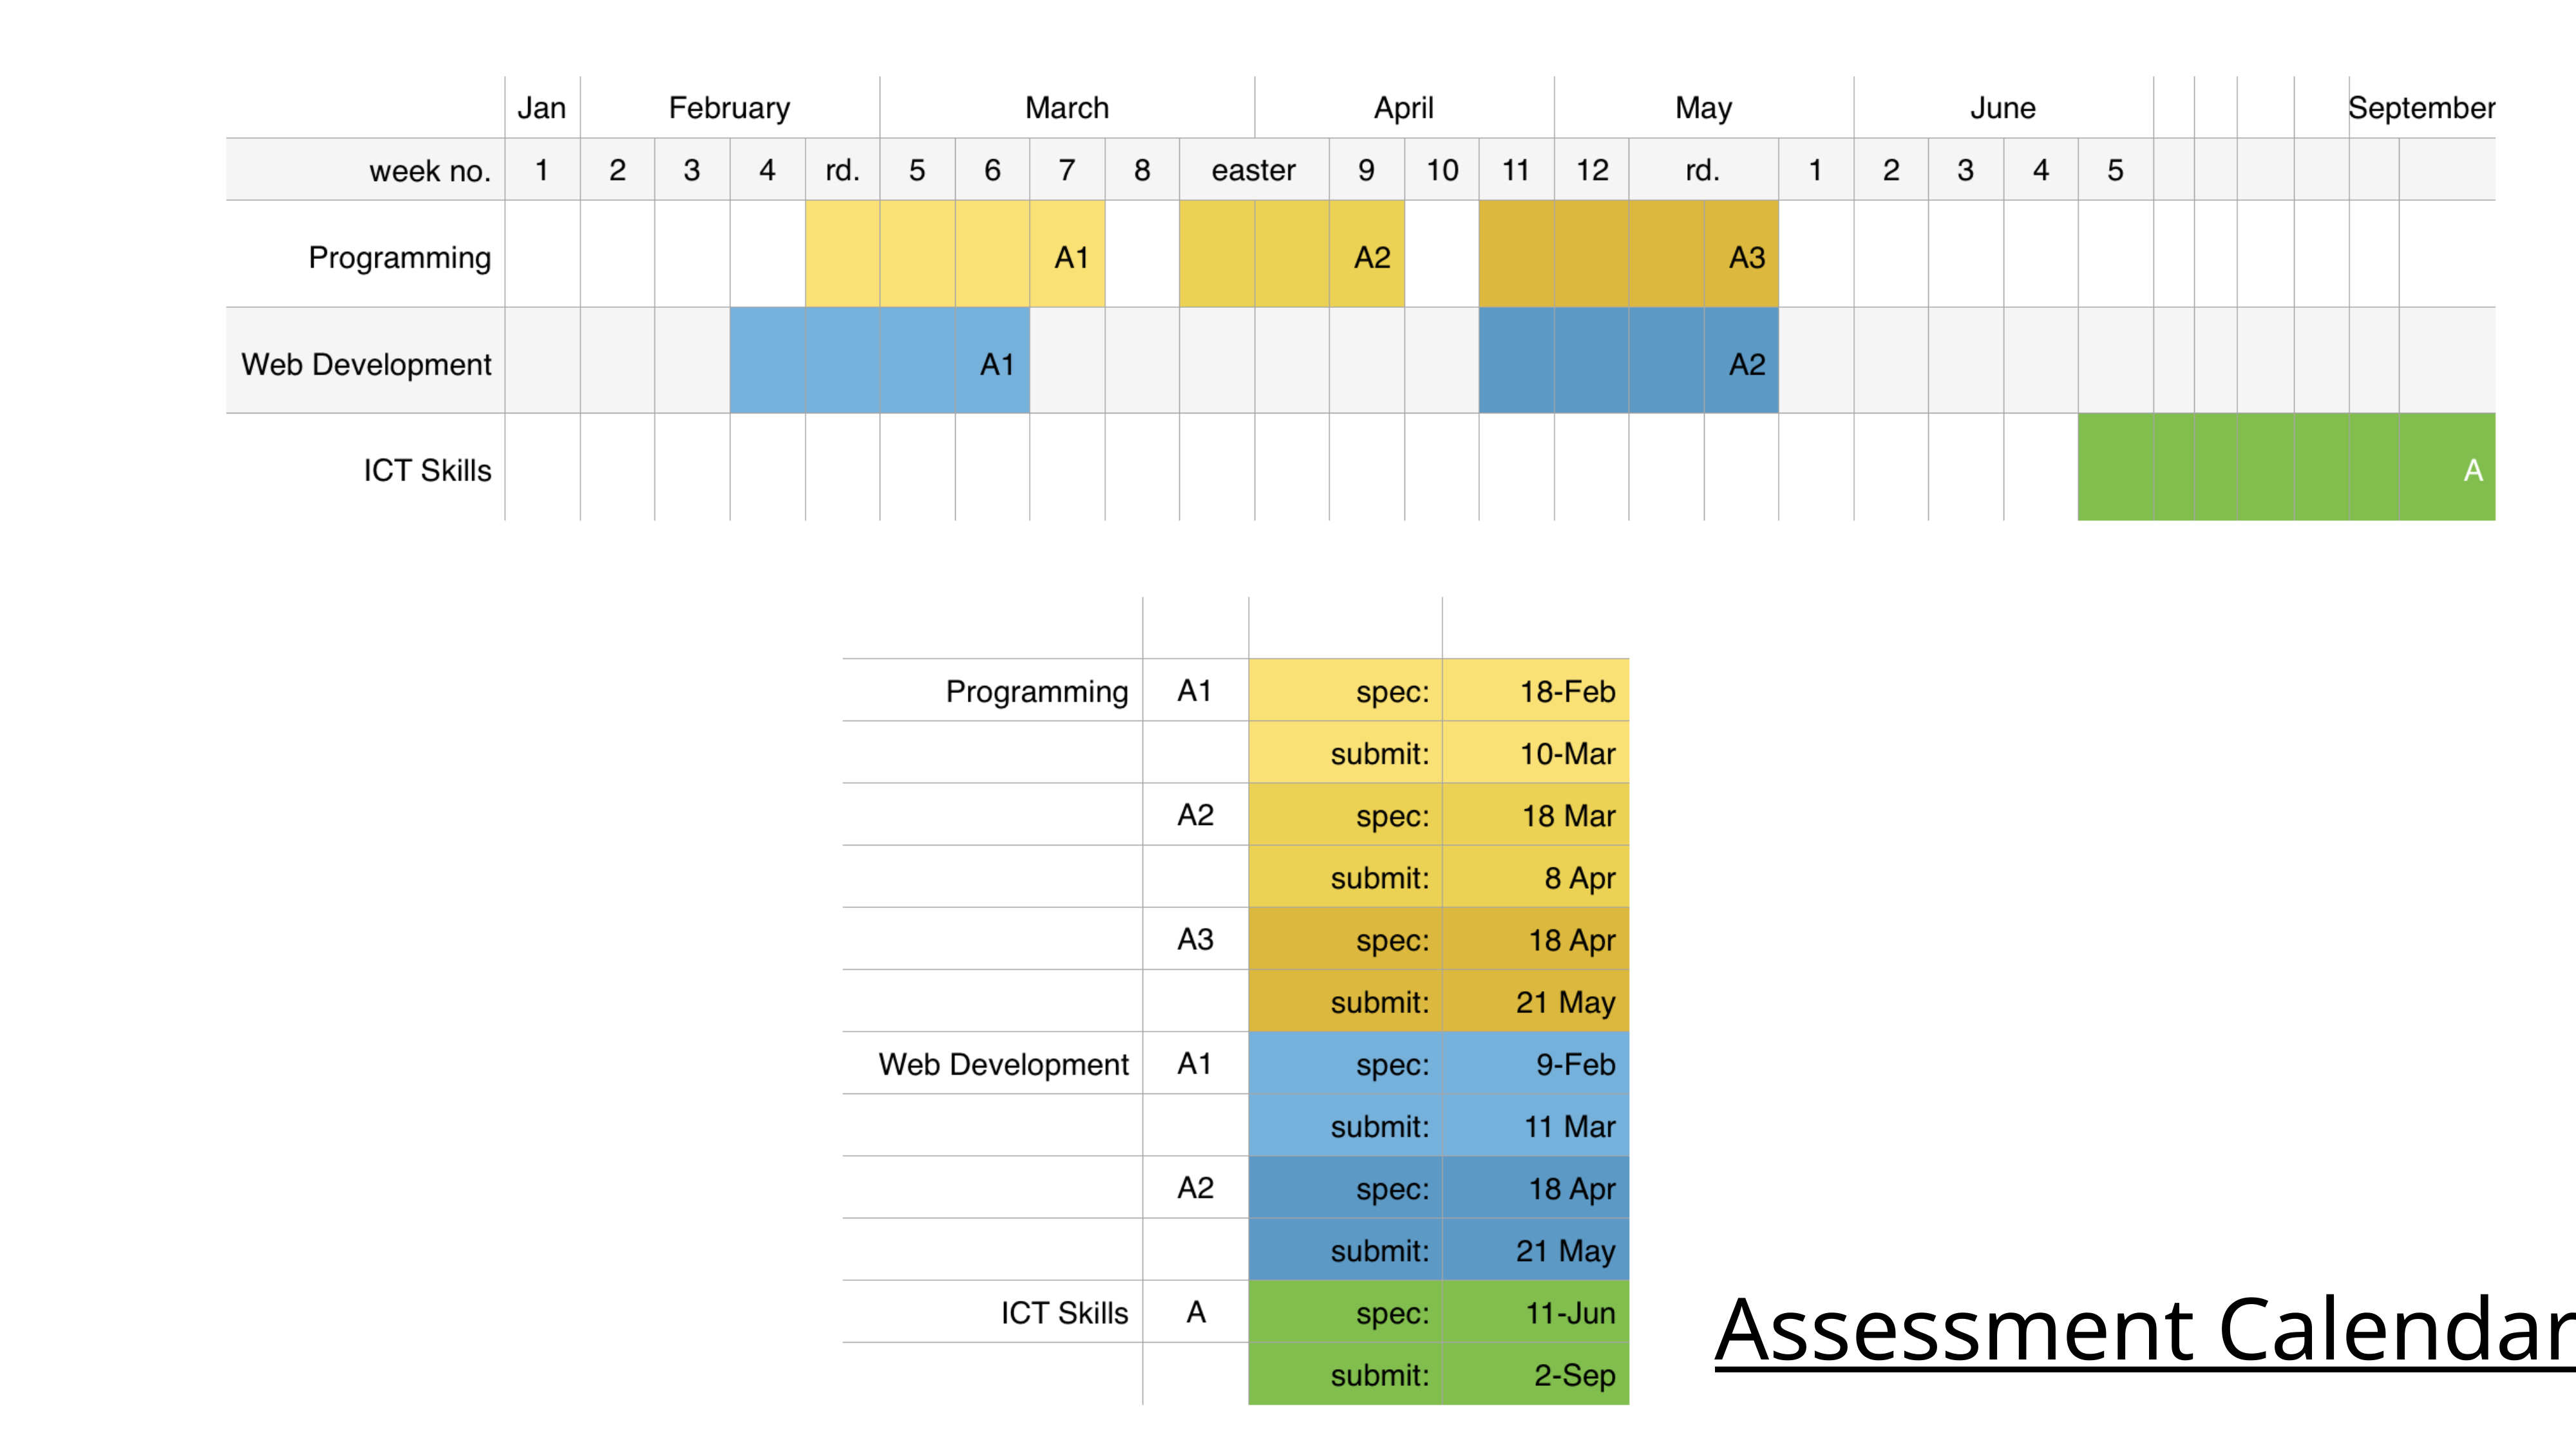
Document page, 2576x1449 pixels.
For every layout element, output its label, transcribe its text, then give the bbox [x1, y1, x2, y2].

picture [150, 10, 2500, 1449]
text_box Assessment Calendar [2500, 1268, 2576, 1383]
